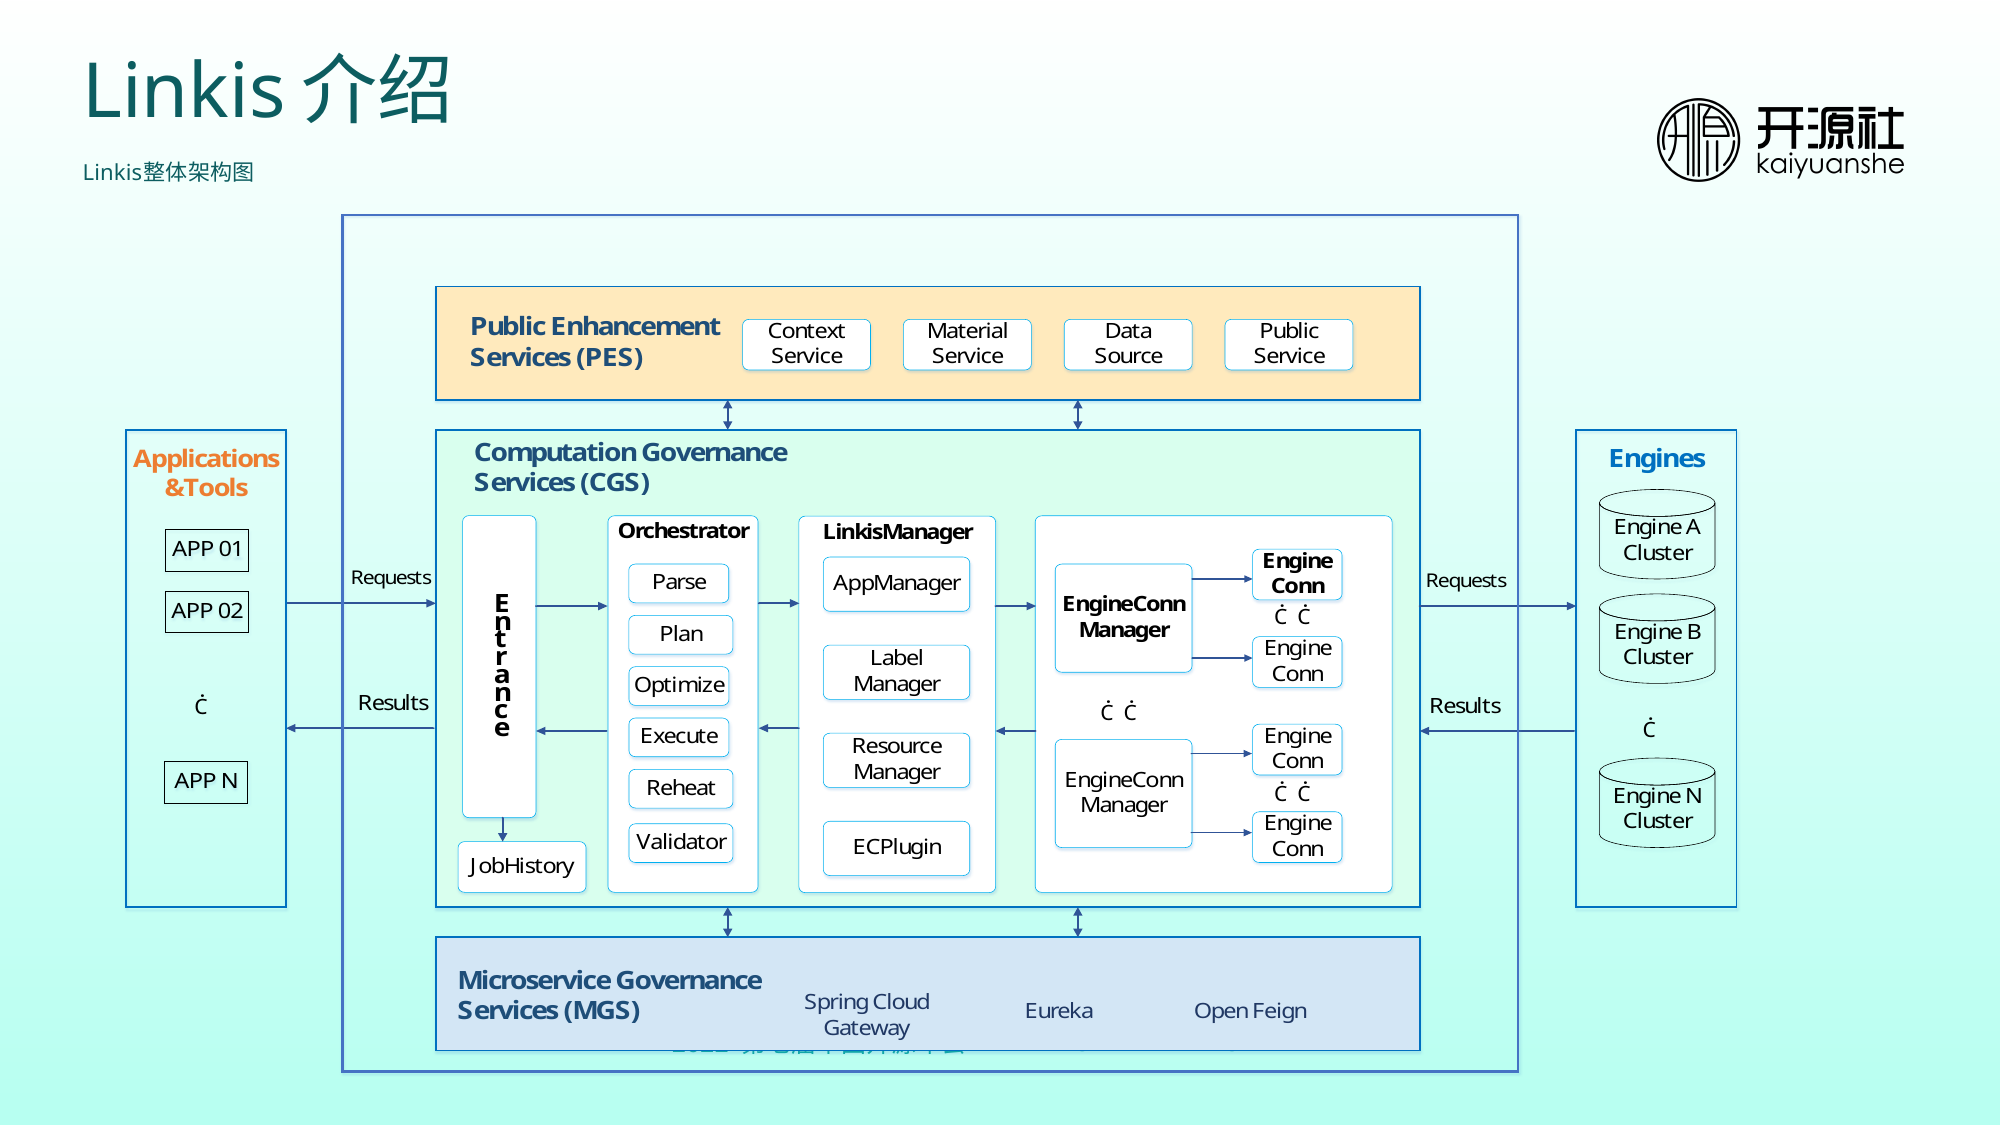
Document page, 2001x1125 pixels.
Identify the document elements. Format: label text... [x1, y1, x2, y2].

text_box Linkis整体架构图 [67, 127, 1149, 195]
picture [118, 211, 1742, 1079]
text_box Linkis介绍 [67, 12, 476, 127]
picture [1656, 98, 1904, 182]
